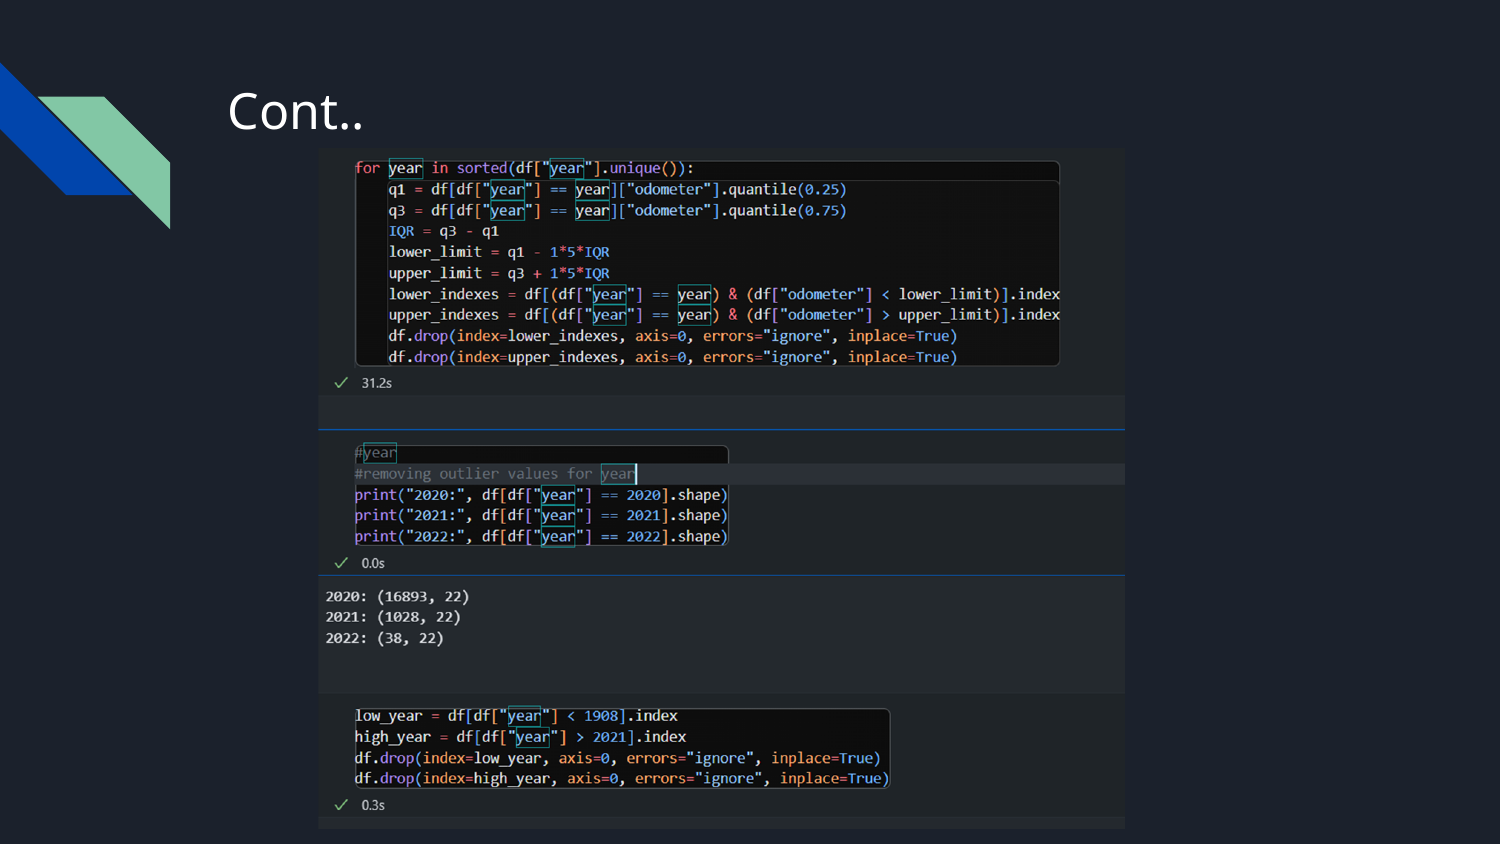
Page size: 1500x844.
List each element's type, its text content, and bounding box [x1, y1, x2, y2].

picture [317, 147, 1126, 829]
title Cont.. [212, 64, 1368, 215]
